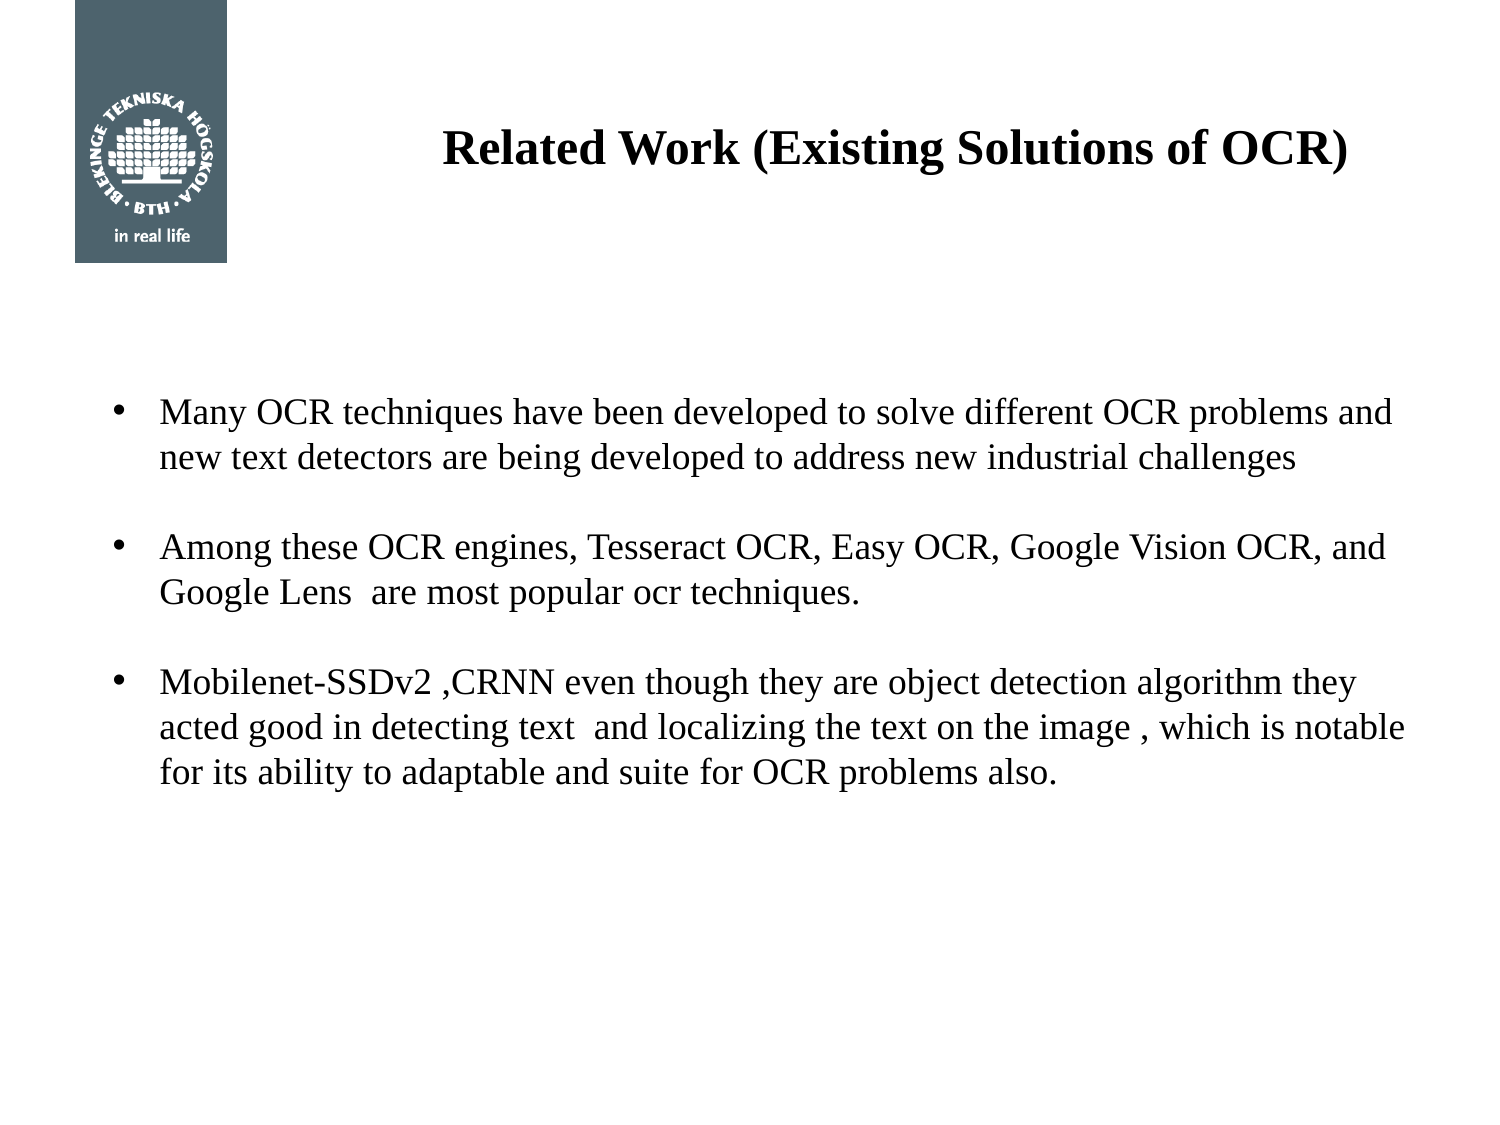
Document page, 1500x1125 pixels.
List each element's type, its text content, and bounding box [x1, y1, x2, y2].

title Related Work (Existing Solutions of OCR) [442, 114, 1385, 175]
picture [75, 0, 227, 263]
subtitle Many OCR techniques have been developed to solve different OCR problems and new text detectors are being developed to address new industrial challenges Among these OCR engines, Tesseract OCR, Easy OCR, Google Vision OCR, and Google Lens are most popular ocr techniques. Mobilenet-SSDv2 ,CRNN even though they are object detection algorithm they acted good in detecting text and localizing the text on the image , which is notable for its ability to adaptable and suite for OCR problems also. [75, 384, 1425, 794]
